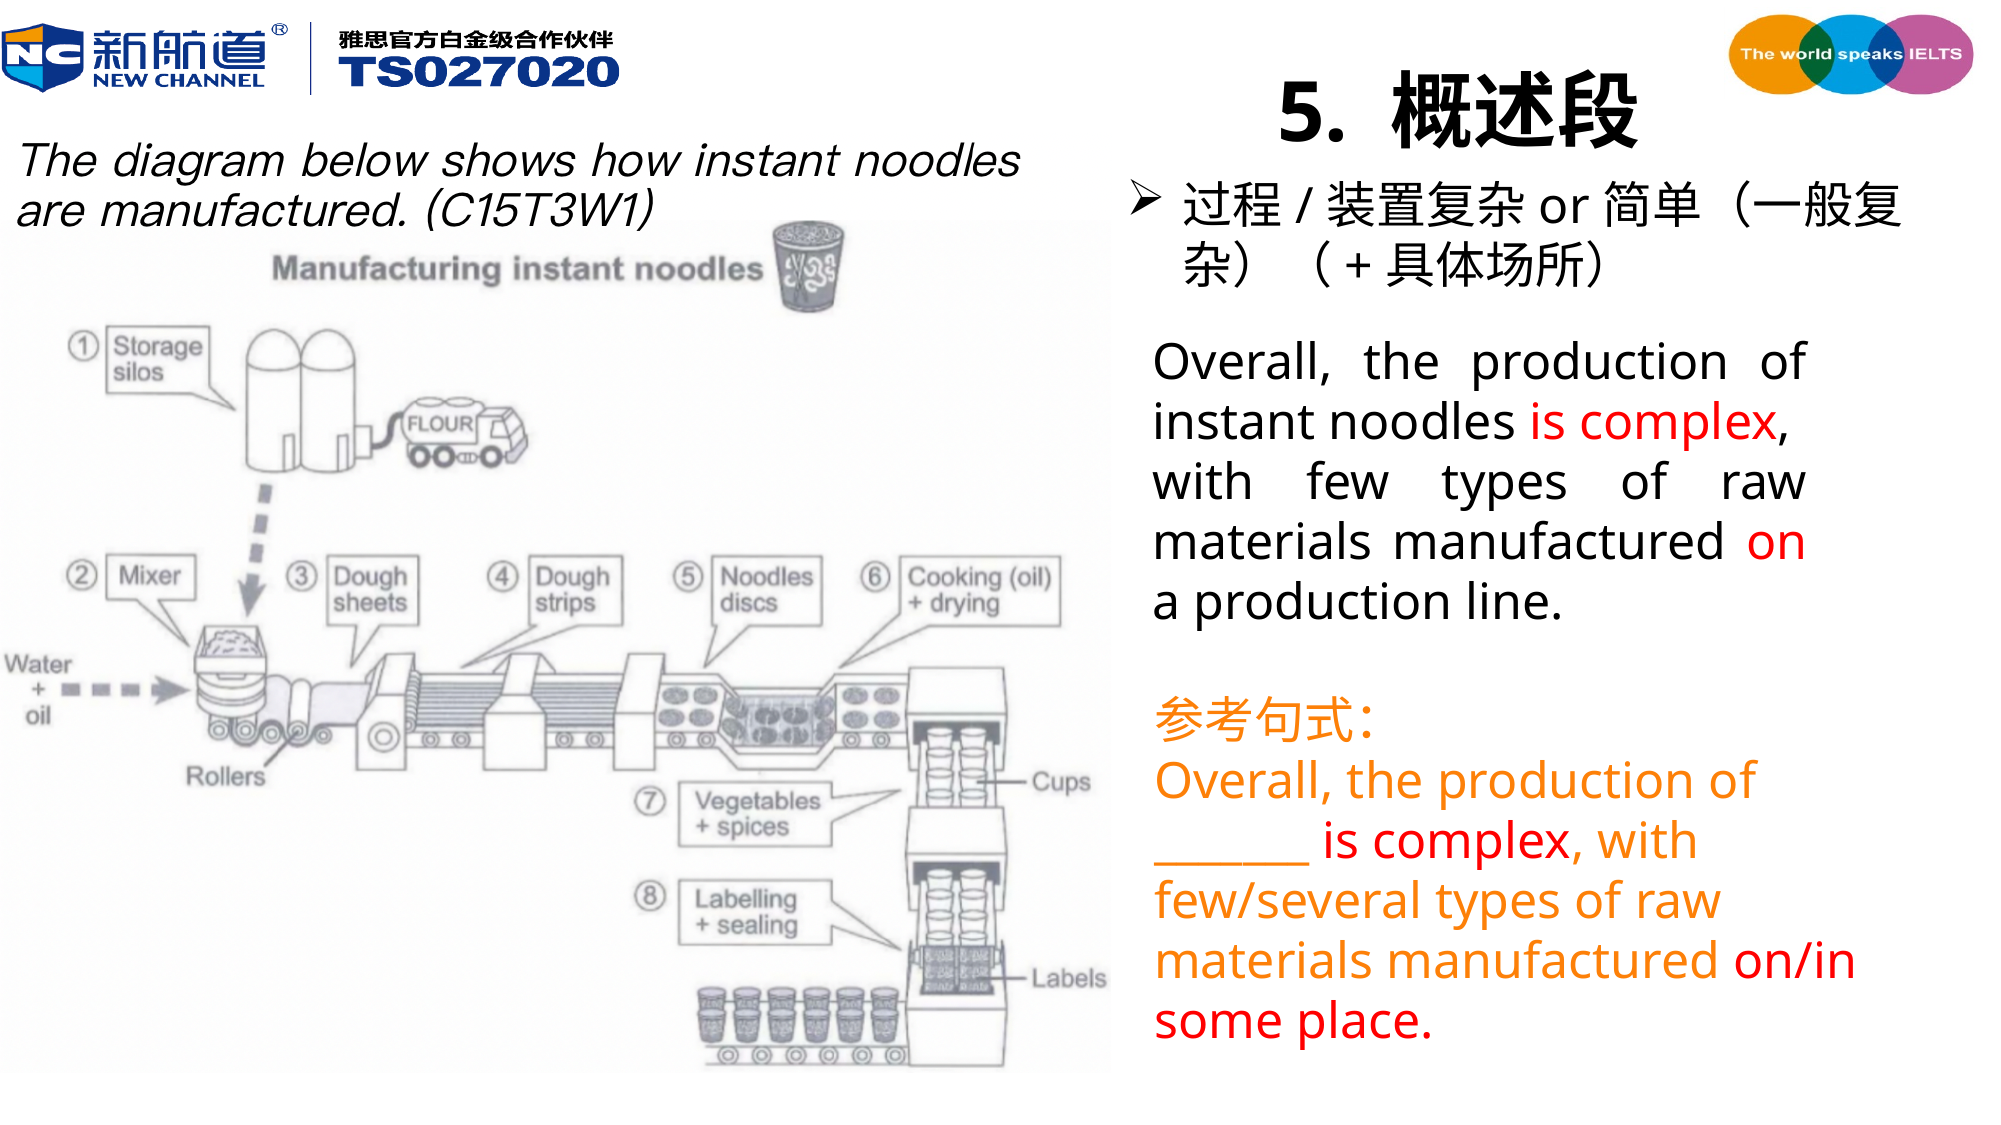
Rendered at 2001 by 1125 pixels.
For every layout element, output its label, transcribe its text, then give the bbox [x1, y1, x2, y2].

text_box Overall, the production of instant noodles is complex, with few types of raw materials manufactured on a production line. [1138, 322, 1822, 638]
picture [0, 0, 654, 126]
picture [0, 131, 1112, 1074]
picture [1724, 7, 1983, 99]
text_box 参考句式： Overall, the production of _______ is complex, with few/several types of raw materials manufactured on/in some place. [1139, 680, 1891, 1056]
text_box 5. 概述段 [1095, 47, 1823, 182]
text_box 过程/装置复杂or简单（一般复杂）（+具体场所） [1116, 165, 1919, 301]
